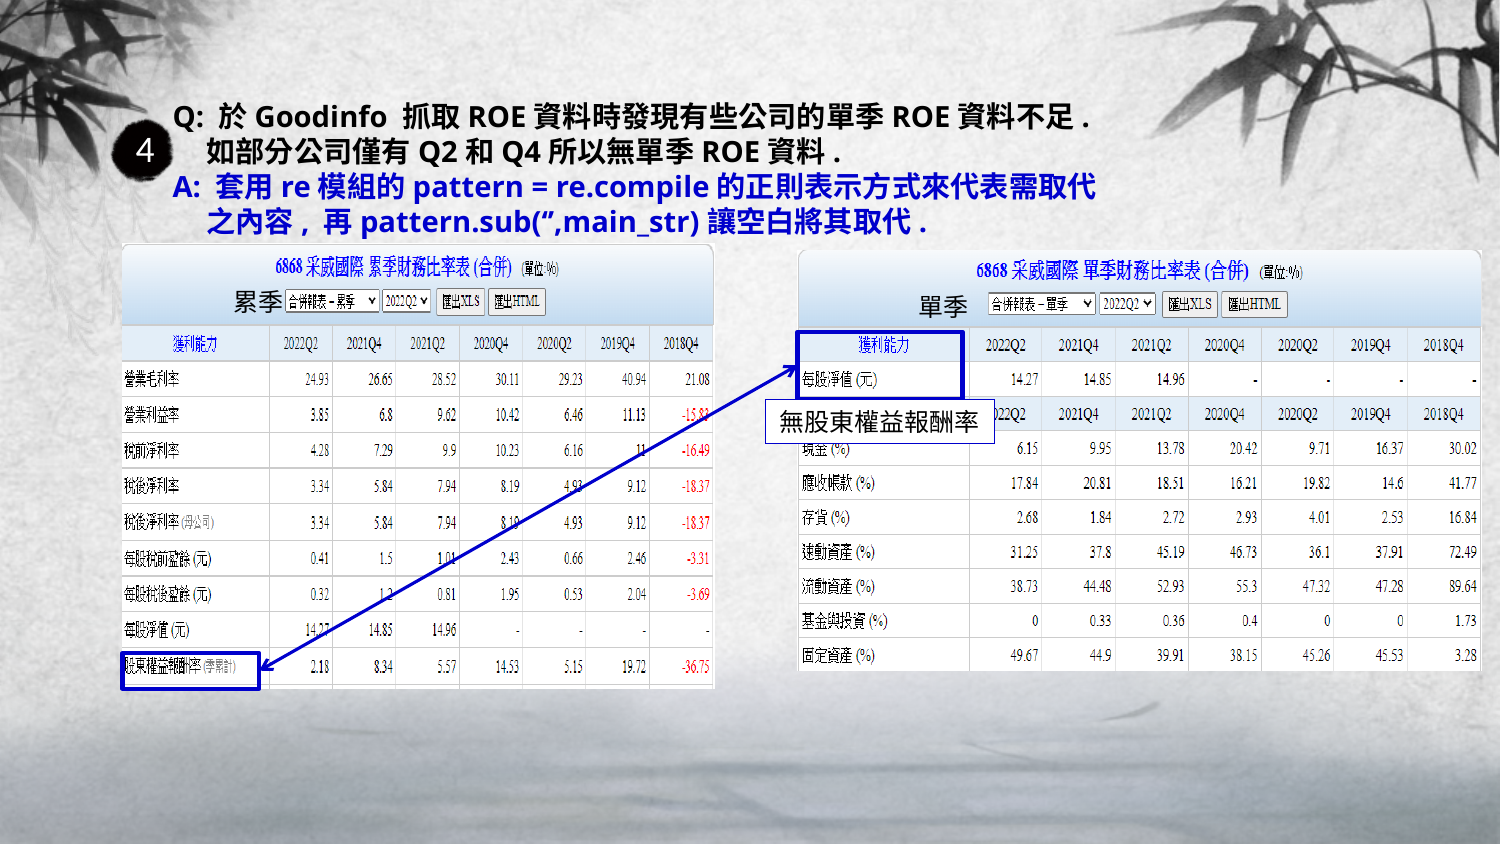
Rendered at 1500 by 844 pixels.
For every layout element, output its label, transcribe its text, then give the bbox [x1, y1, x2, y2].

text_box 無股東權益報酬率 [765, 399, 791, 444]
picture [0, 0, 1500, 844]
text_box [719, 368, 791, 411]
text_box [108, 90, 1088, 246]
